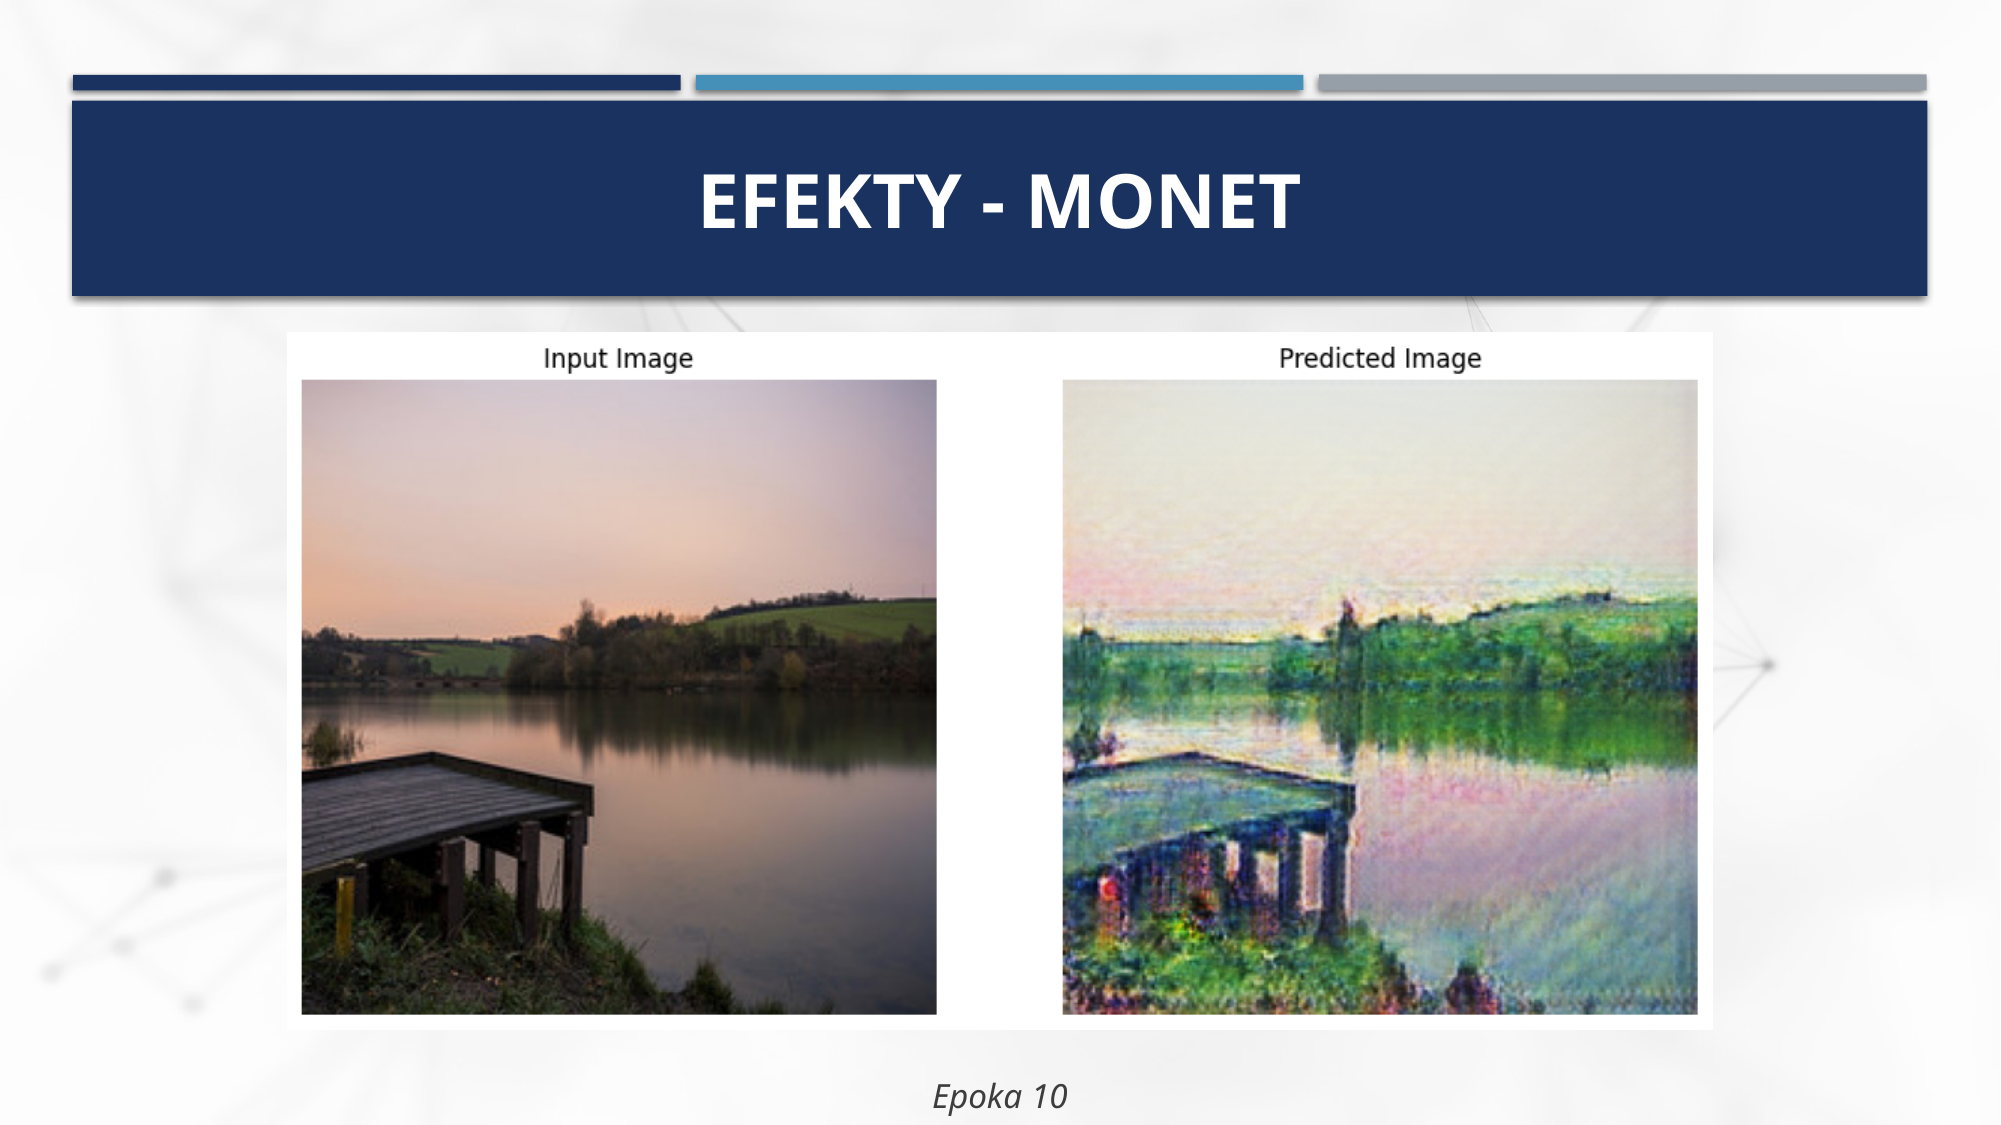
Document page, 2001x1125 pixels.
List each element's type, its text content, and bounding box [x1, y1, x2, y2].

title Efekty - monet [95, 115, 1905, 282]
list Epoka 10 [74, 1039, 1926, 1123]
picture [286, 331, 1713, 1031]
